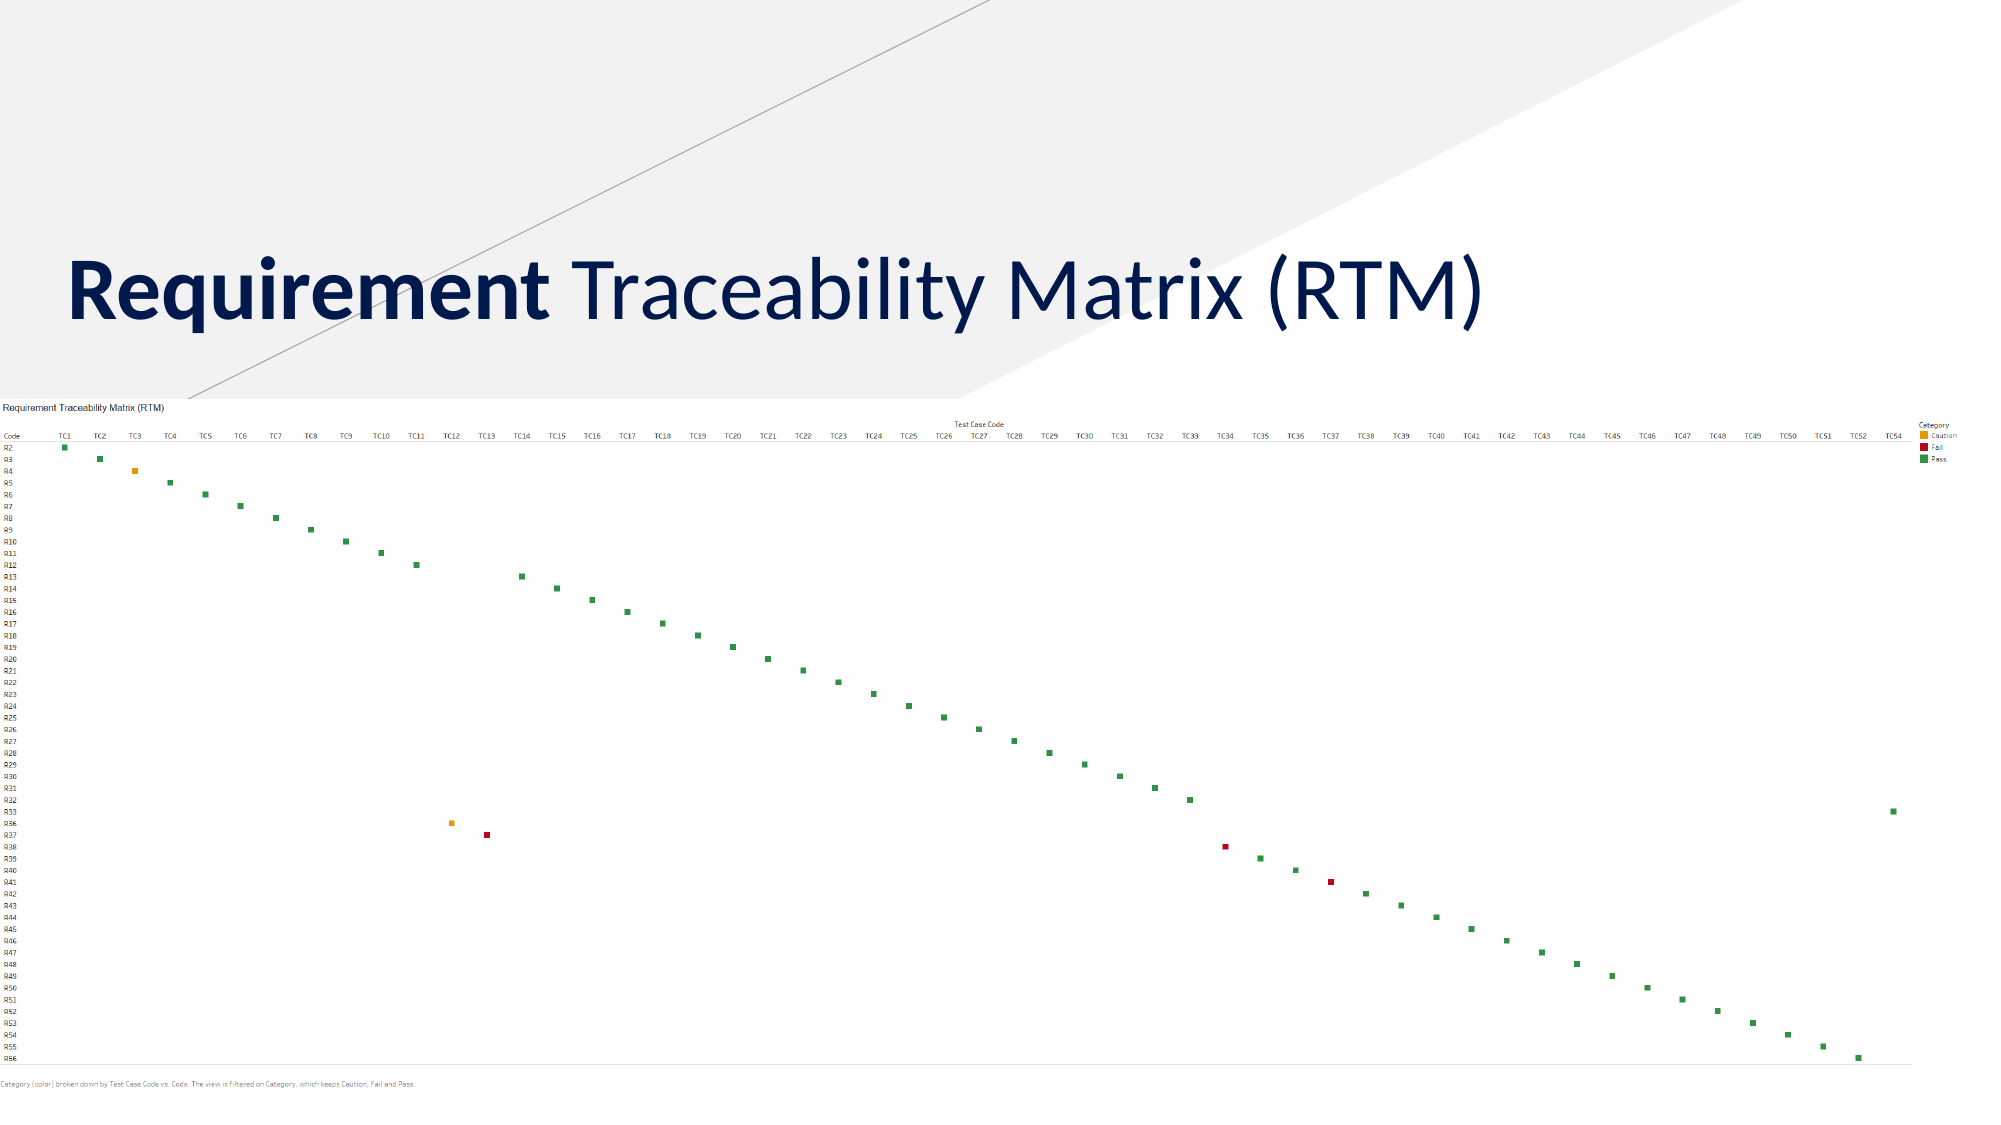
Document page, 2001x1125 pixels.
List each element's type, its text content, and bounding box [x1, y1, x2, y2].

title Requirement Traceability Matrix (RTM) [52, 73, 1549, 339]
picture [0, 399, 2000, 1089]
